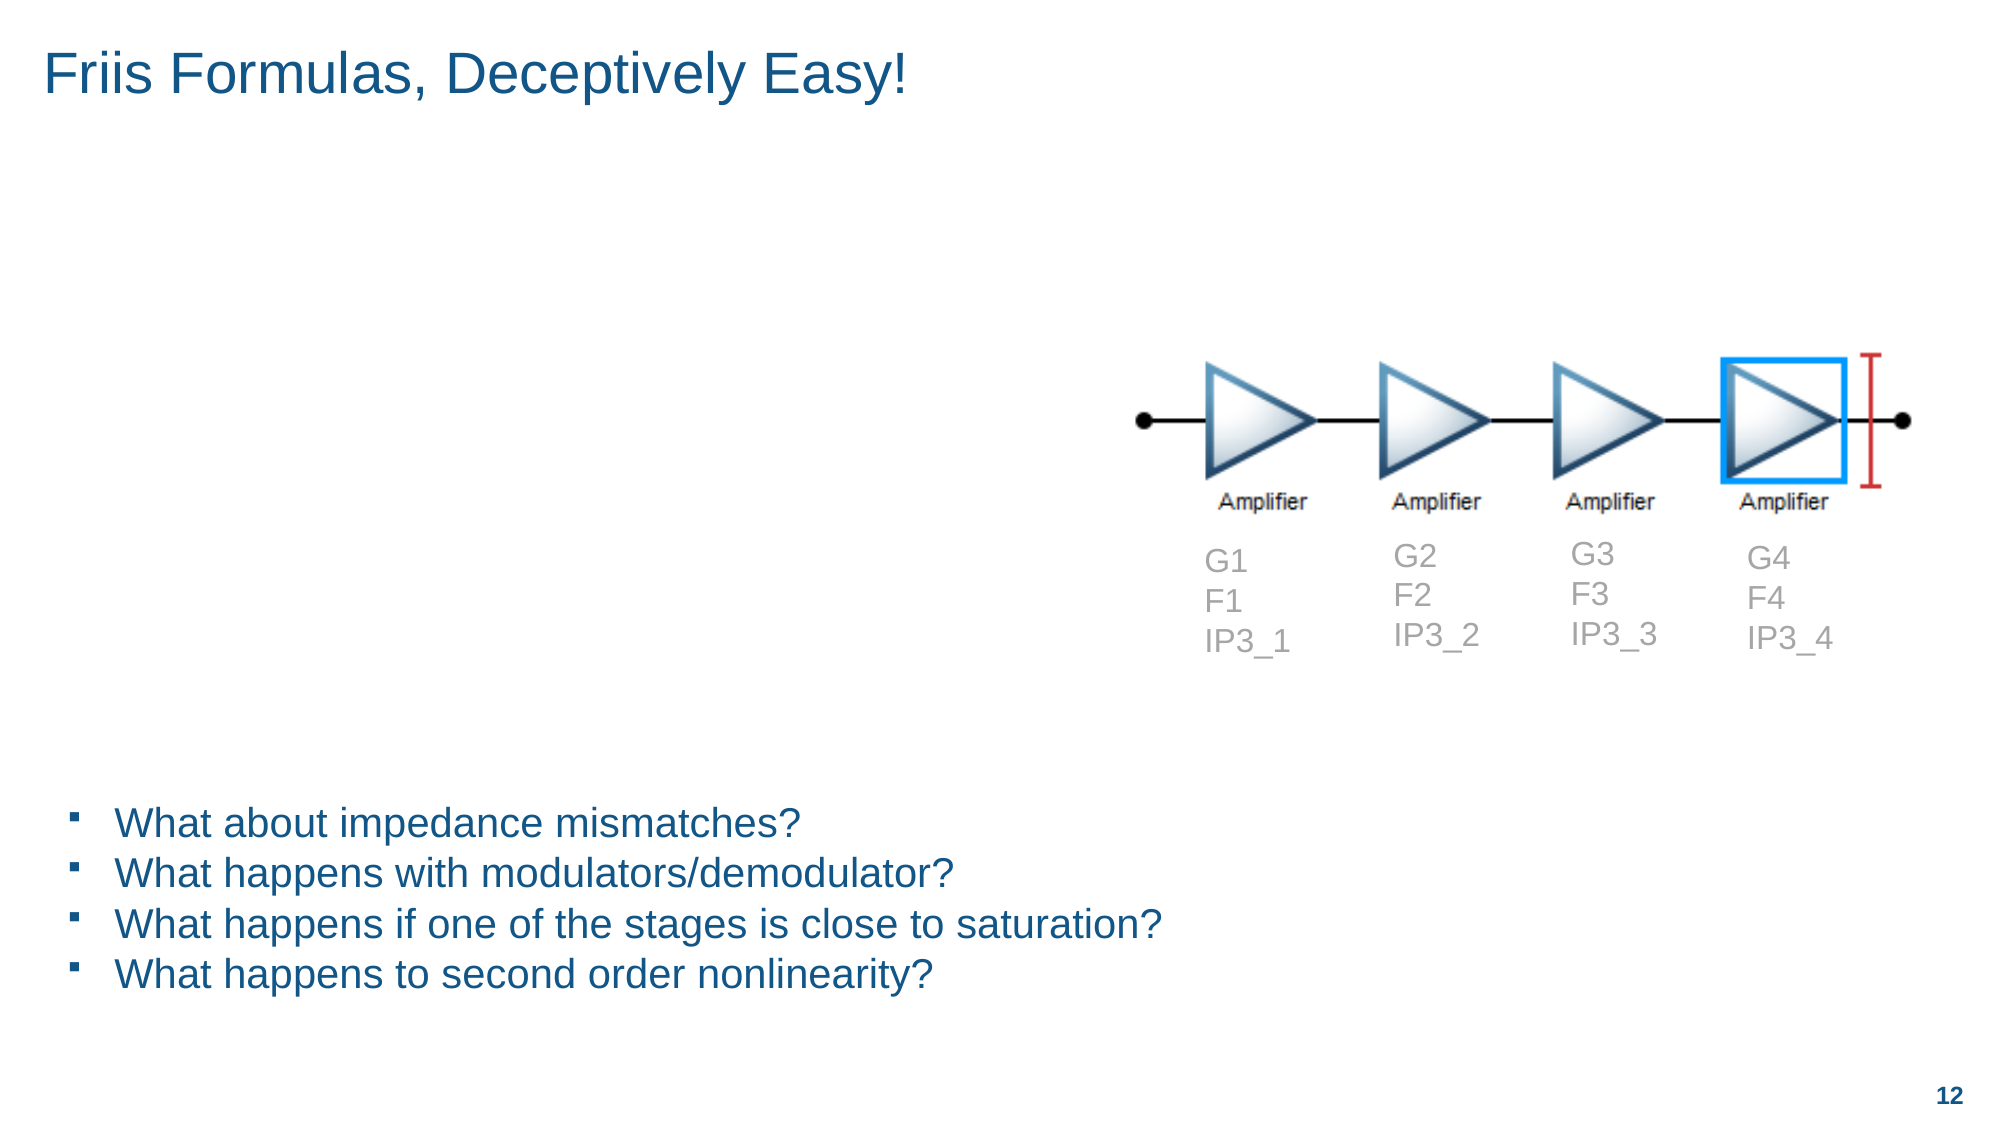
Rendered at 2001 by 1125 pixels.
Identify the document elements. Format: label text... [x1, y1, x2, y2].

text_box G3 F3 IP3_3 [1555, 551, 1673, 660]
picture [1078, 344, 1954, 543]
text_box What about impedance mismatches? What happens with modulators/demodulator? What happens if one of the stages is close to saturation? What happens to second order nonlinearity? [52, 788, 1179, 1004]
text_box G1 F1 IP3_1 [1189, 551, 1307, 667]
title Friis Formulas, Deceptively Easy! [28, 28, 2000, 191]
text_box G2 F2 IP3_2 [1378, 551, 1496, 661]
text_box G4 F4 IP3_4 [1732, 551, 1849, 664]
